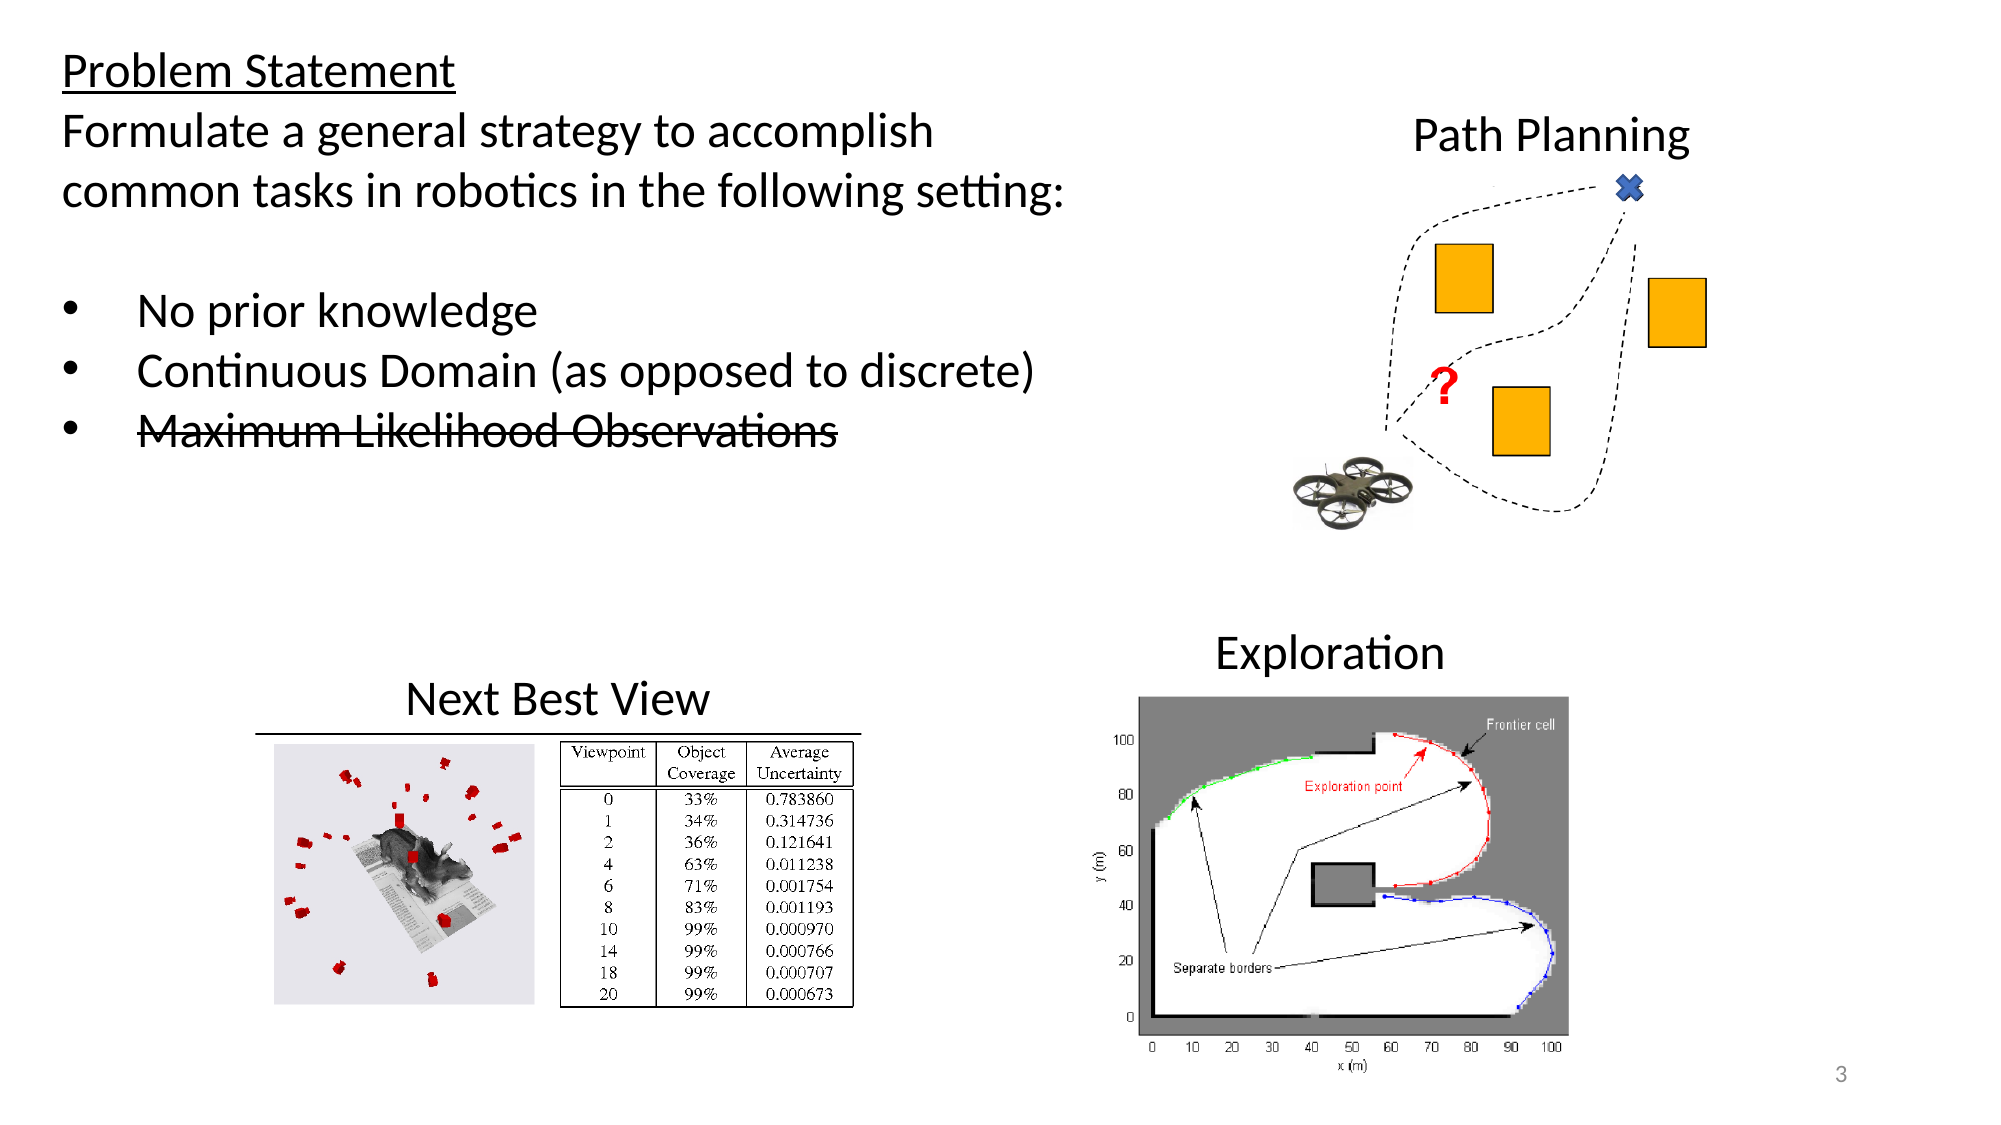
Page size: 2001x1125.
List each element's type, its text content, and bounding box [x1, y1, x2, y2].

slide_number 3 [1412, 1042, 1863, 1103]
text_box Exploration [1200, 612, 1461, 687]
picture [1092, 696, 1569, 1073]
text_box Path Planning [1398, 94, 1706, 169]
picture [255, 733, 862, 1008]
text_box Next Best View [390, 658, 726, 733]
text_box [1282, 169, 1764, 563]
text_box Problem Statement Formulate a general strategy to accomplish common tasks in robotics in the following setting: No prior knowledge Continuous Domain (as opposed to discrete) Maximum Likelihood Observations [47, 29, 1103, 525]
